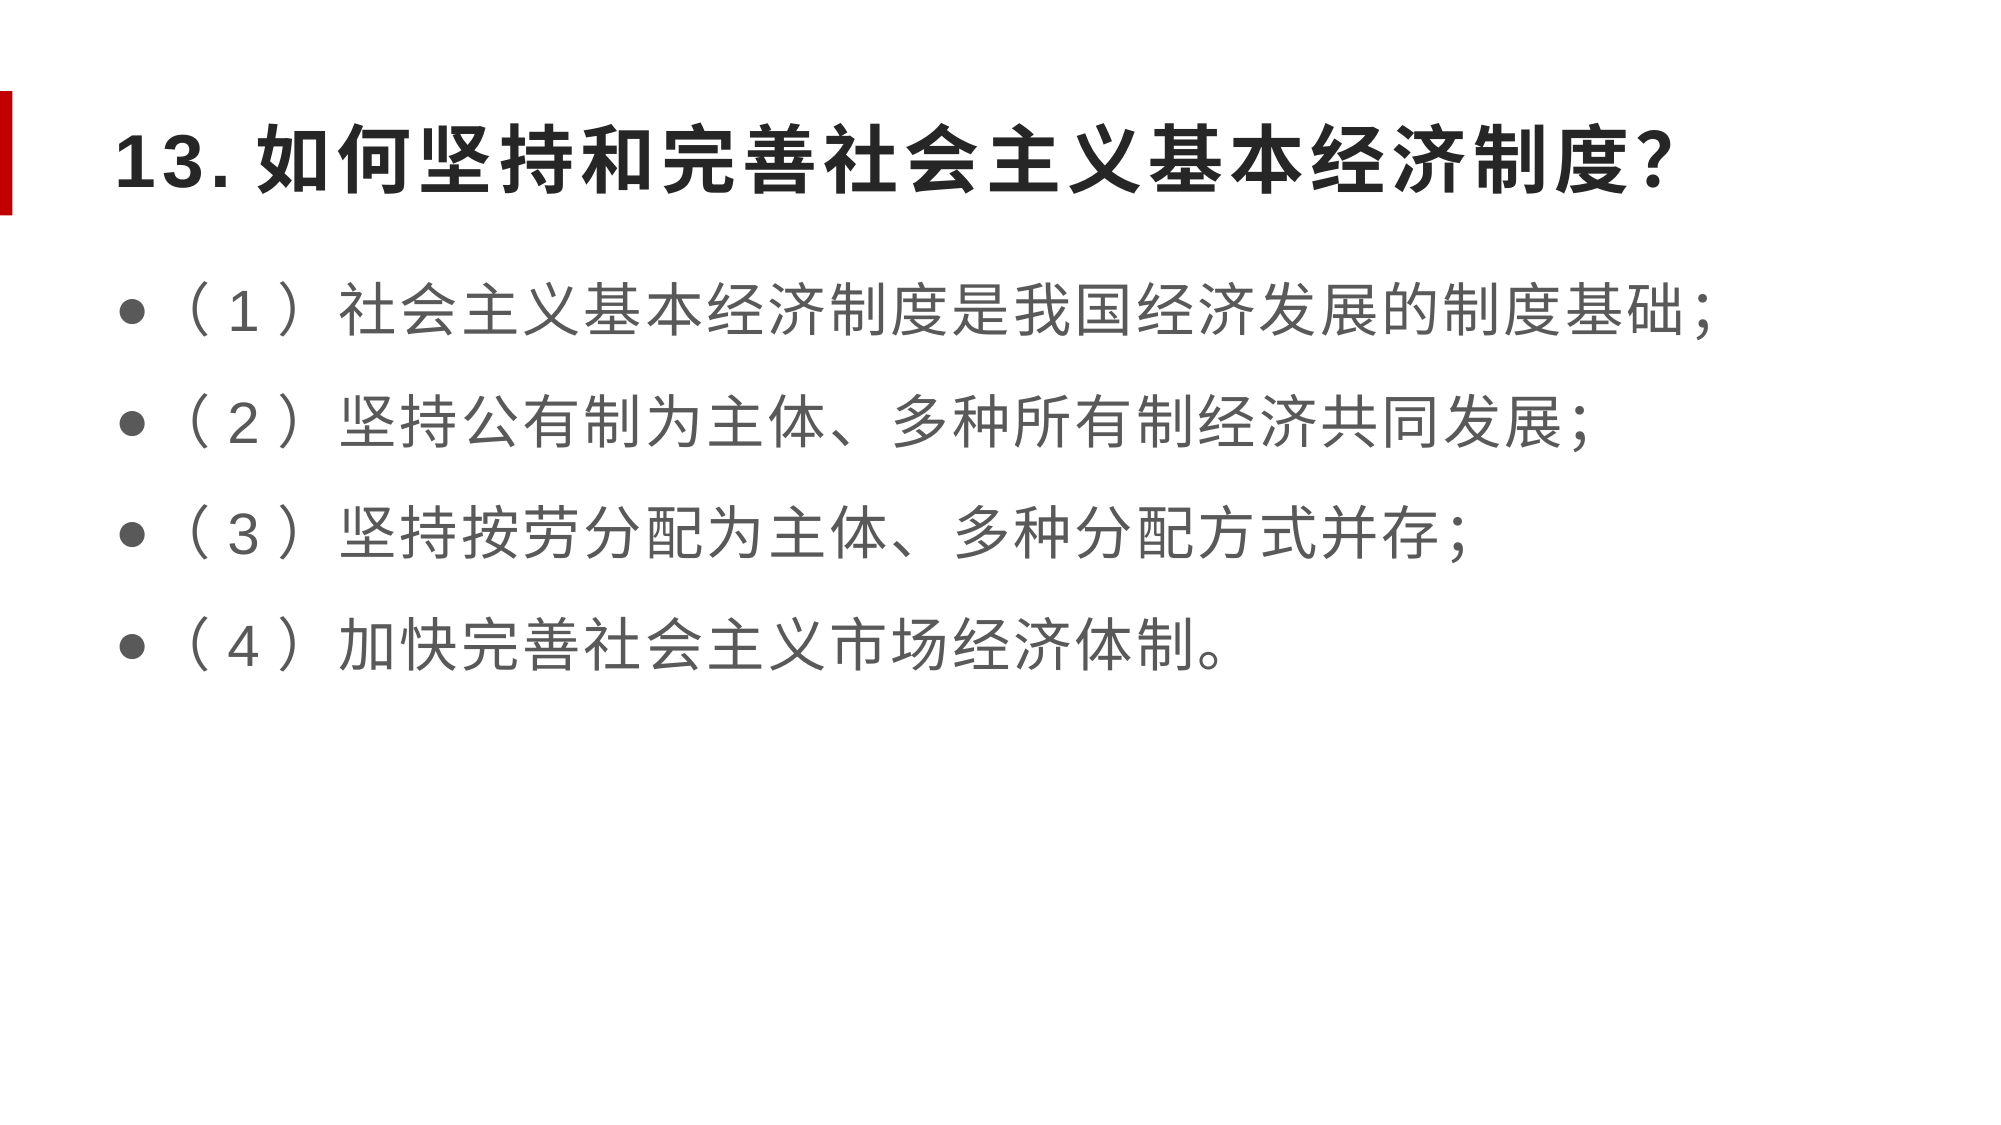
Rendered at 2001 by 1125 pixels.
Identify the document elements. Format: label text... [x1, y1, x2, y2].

list （1）社会主义基本经济制度是我国经济发展的制度基础； （2）坚持公有制为主体、多种所有制经济共同发展； （3）坚持按劳分配为主体、多种分配方式并存； （4）加快完善社会主义市场经济体制。 [99, 244, 1900, 1026]
title 13.如何坚持和完善社会主义基本经济制度？ [99, 99, 1900, 216]
